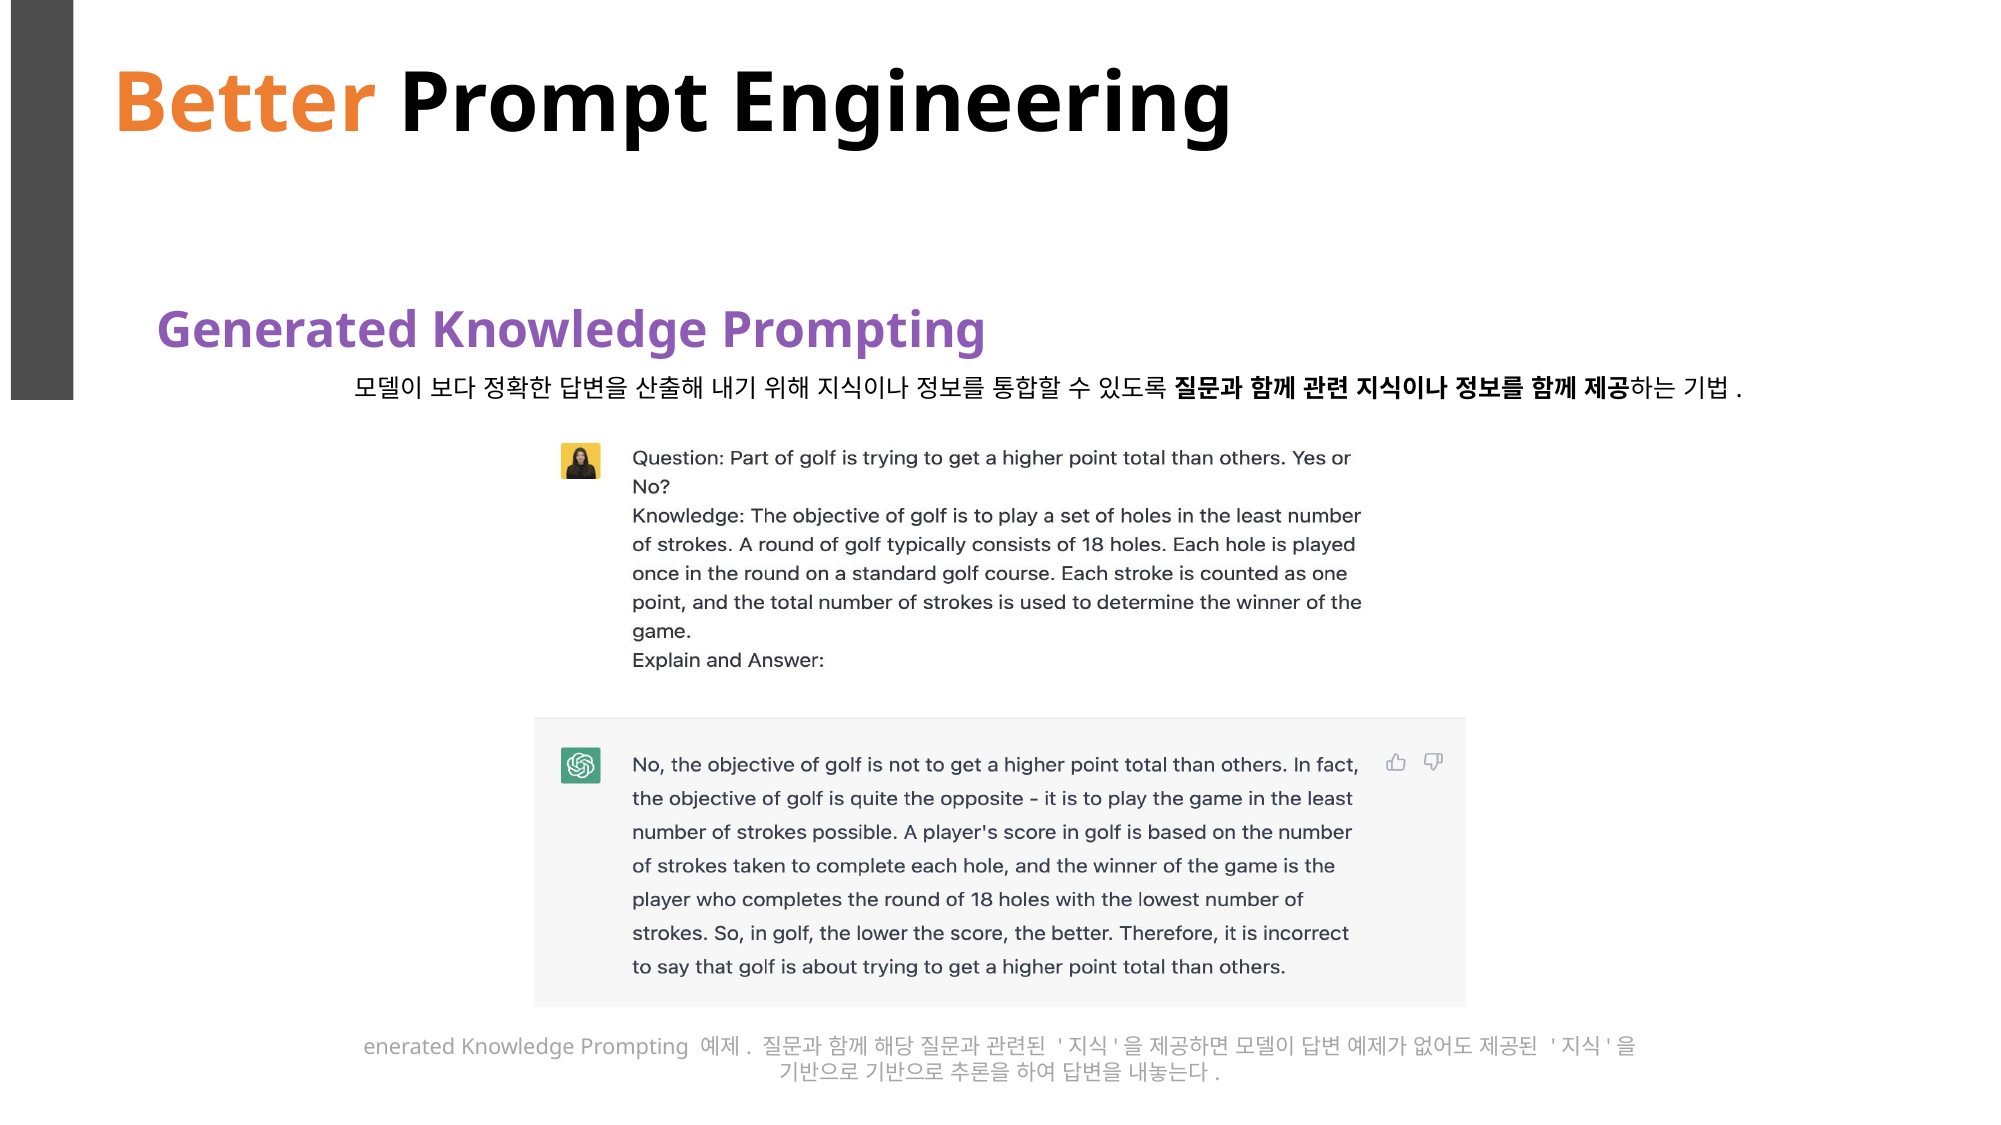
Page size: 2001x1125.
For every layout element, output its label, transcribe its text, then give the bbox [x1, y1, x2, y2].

text_box 모델이 보다 정확한 답변을 산출해 내기 위해 지식이나 정보를 통합할 수 있도록 질문과 함께 관련 지식이나 정보를 함께 제공하는 기법. [97, 365, 2000, 411]
text_box Better Prompt Engineering [97, 0, 1943, 158]
text_box enerated Knowledge Prompting 예제. 질문과 함께 해당 질문과 관련된 '지식'을 제공하면 모델이 답변 예제가 없어도 제공된 '지식'을 기반으로 기반으로 추론을 하여 답변을 내놓는다. [335, 1025, 1665, 1093]
picture [534, 421, 1466, 1007]
text_box Generated Knowledge Prompting [141, 289, 1899, 365]
